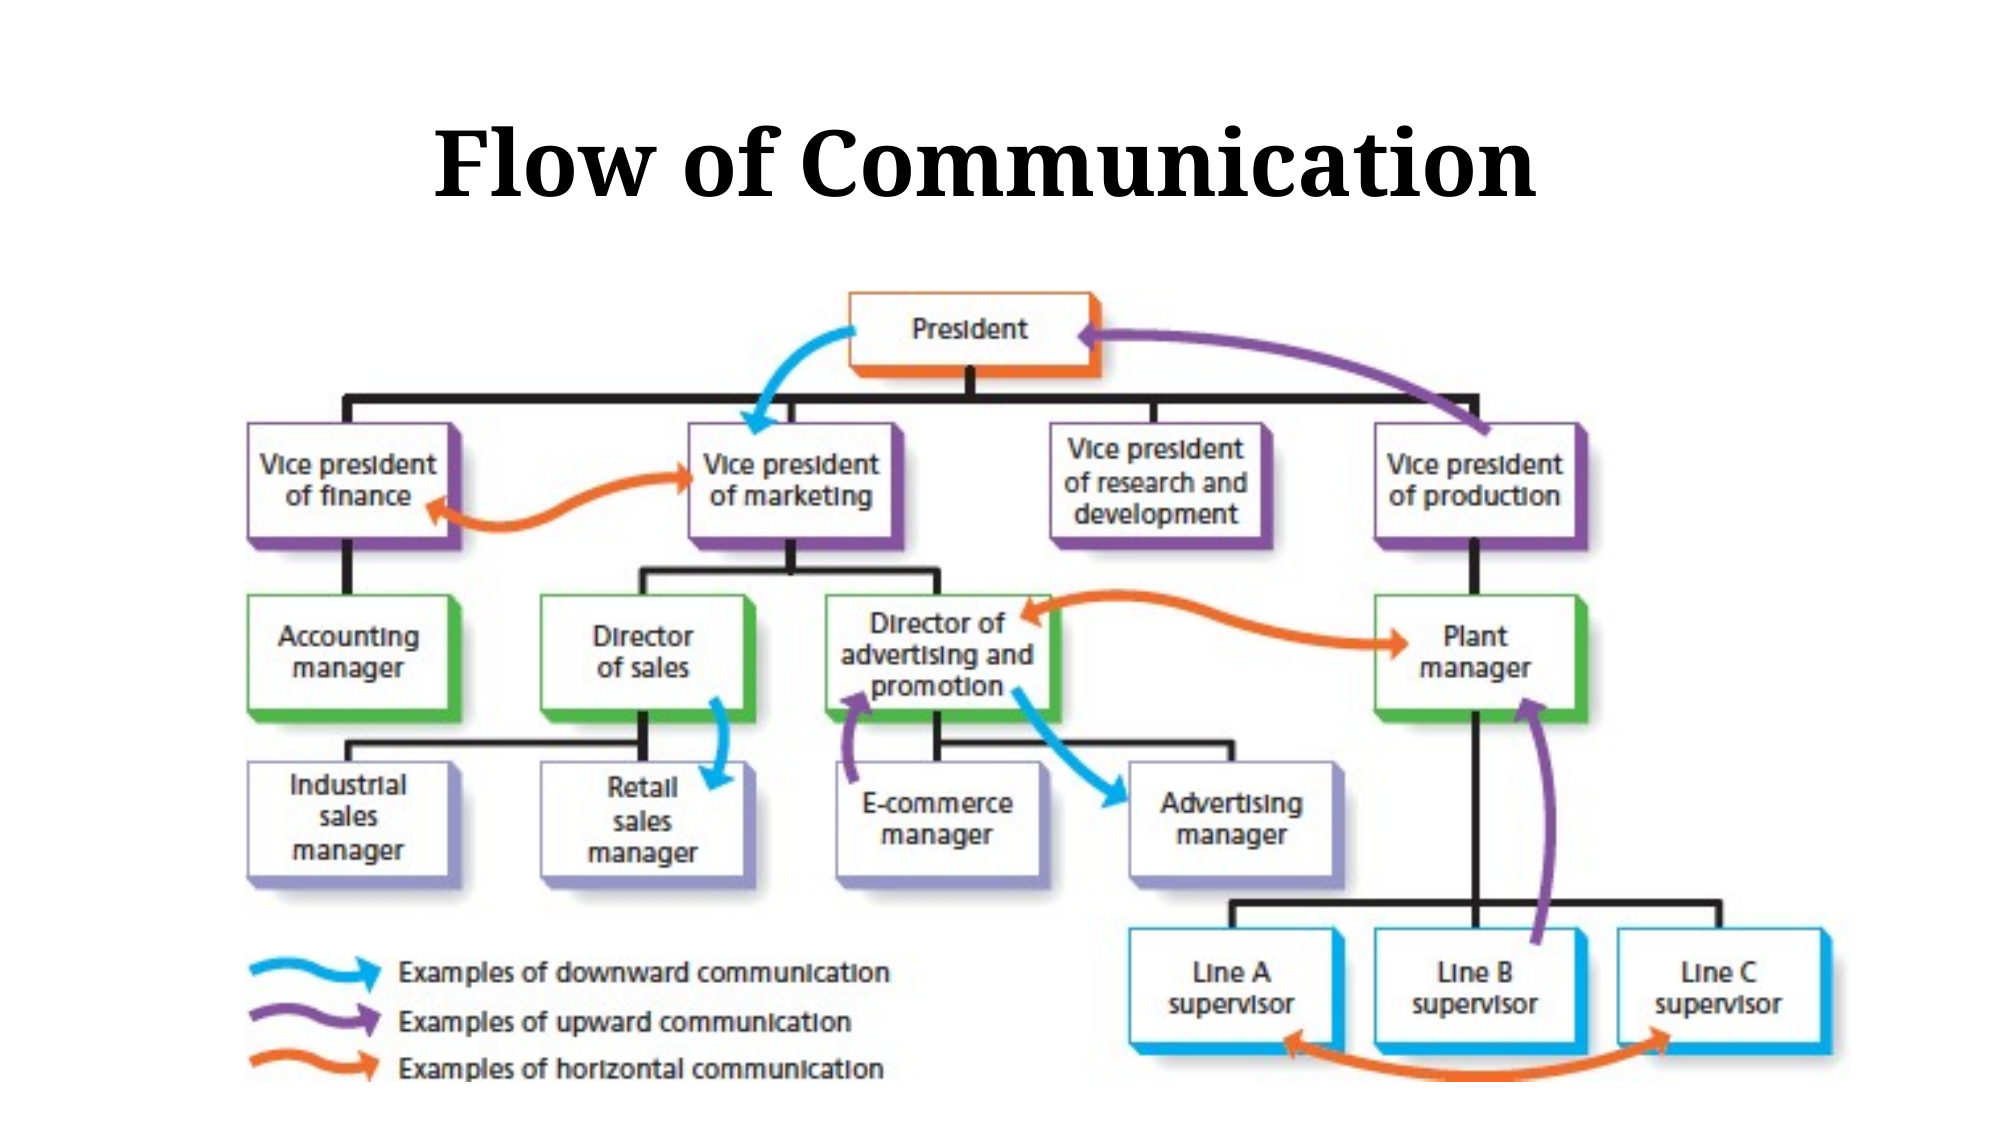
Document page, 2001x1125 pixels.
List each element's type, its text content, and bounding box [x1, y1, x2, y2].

picture [245, 289, 1850, 1082]
title Flow of Communication [82, 32, 1884, 294]
